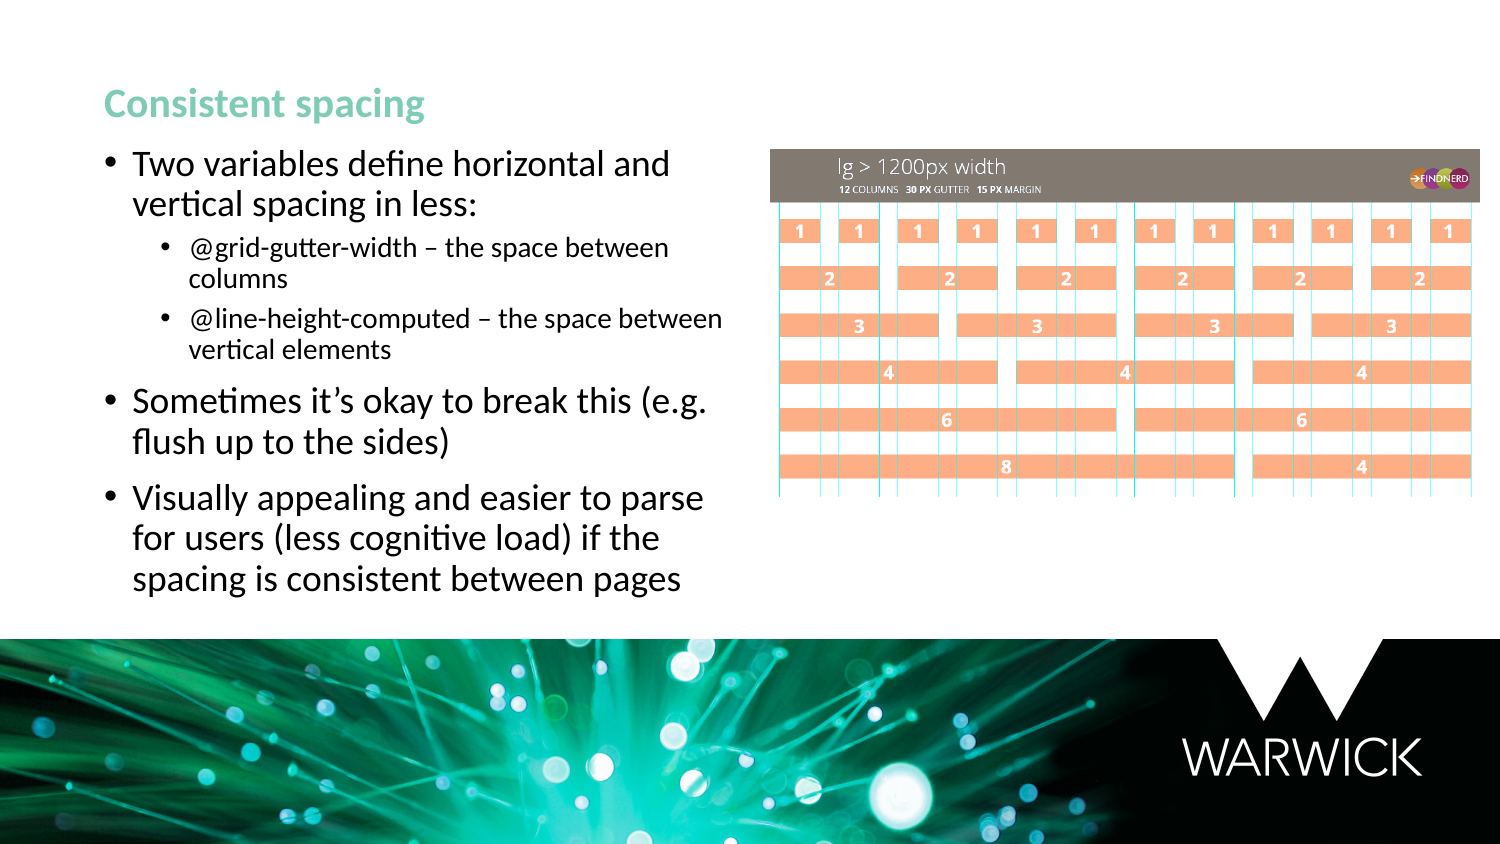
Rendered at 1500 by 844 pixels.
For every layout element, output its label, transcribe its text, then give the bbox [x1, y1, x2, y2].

list Consistent spacing [89, 74, 701, 136]
picture [0, 0, 1500, 844]
text_box Two variables define horizontal and vertical spacing in less: @grid-gutter-width – the space between columns @line-height-computed – the space between vertical elements Sometimes it’s okay to break this (e.g. flush up to the sides) Visually appealing and easier to parse for users (less cognitive load) if the spacing is consistent between pages [89, 136, 750, 618]
